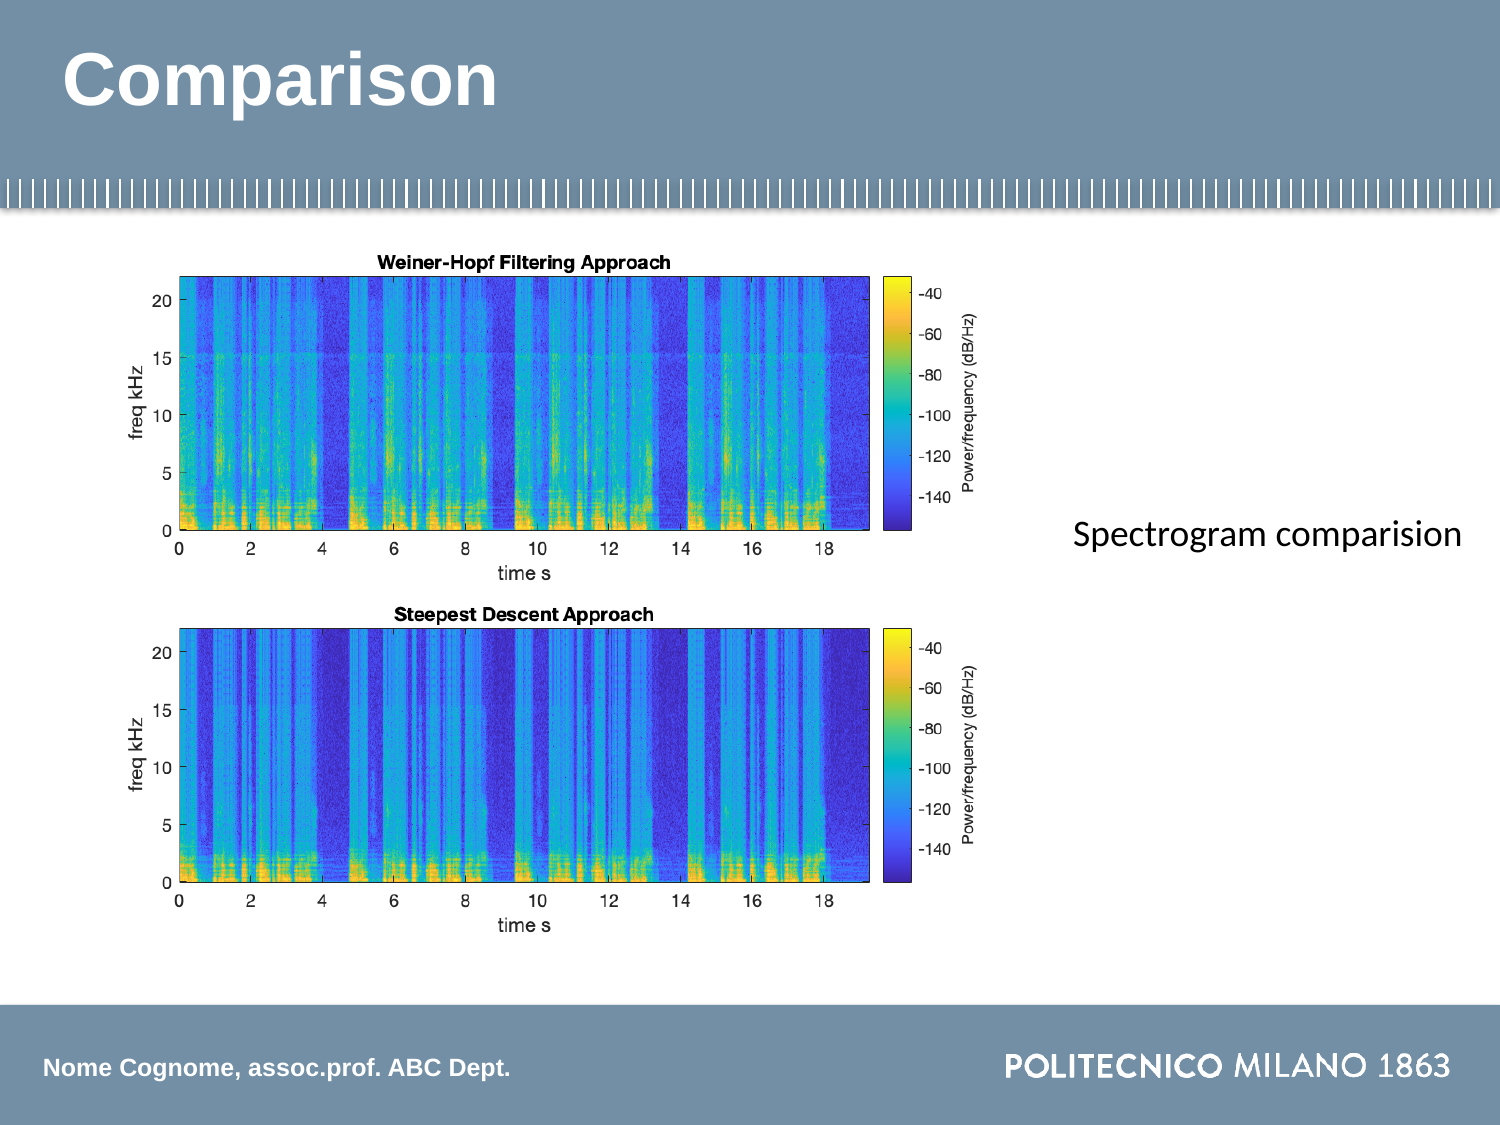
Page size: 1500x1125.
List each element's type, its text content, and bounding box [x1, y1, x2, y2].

picture [999, 1041, 1456, 1089]
picture [50, 220, 1040, 963]
title Comparison [47, 22, 1455, 161]
text_box Spectrogram comparision [1058, 501, 1487, 562]
